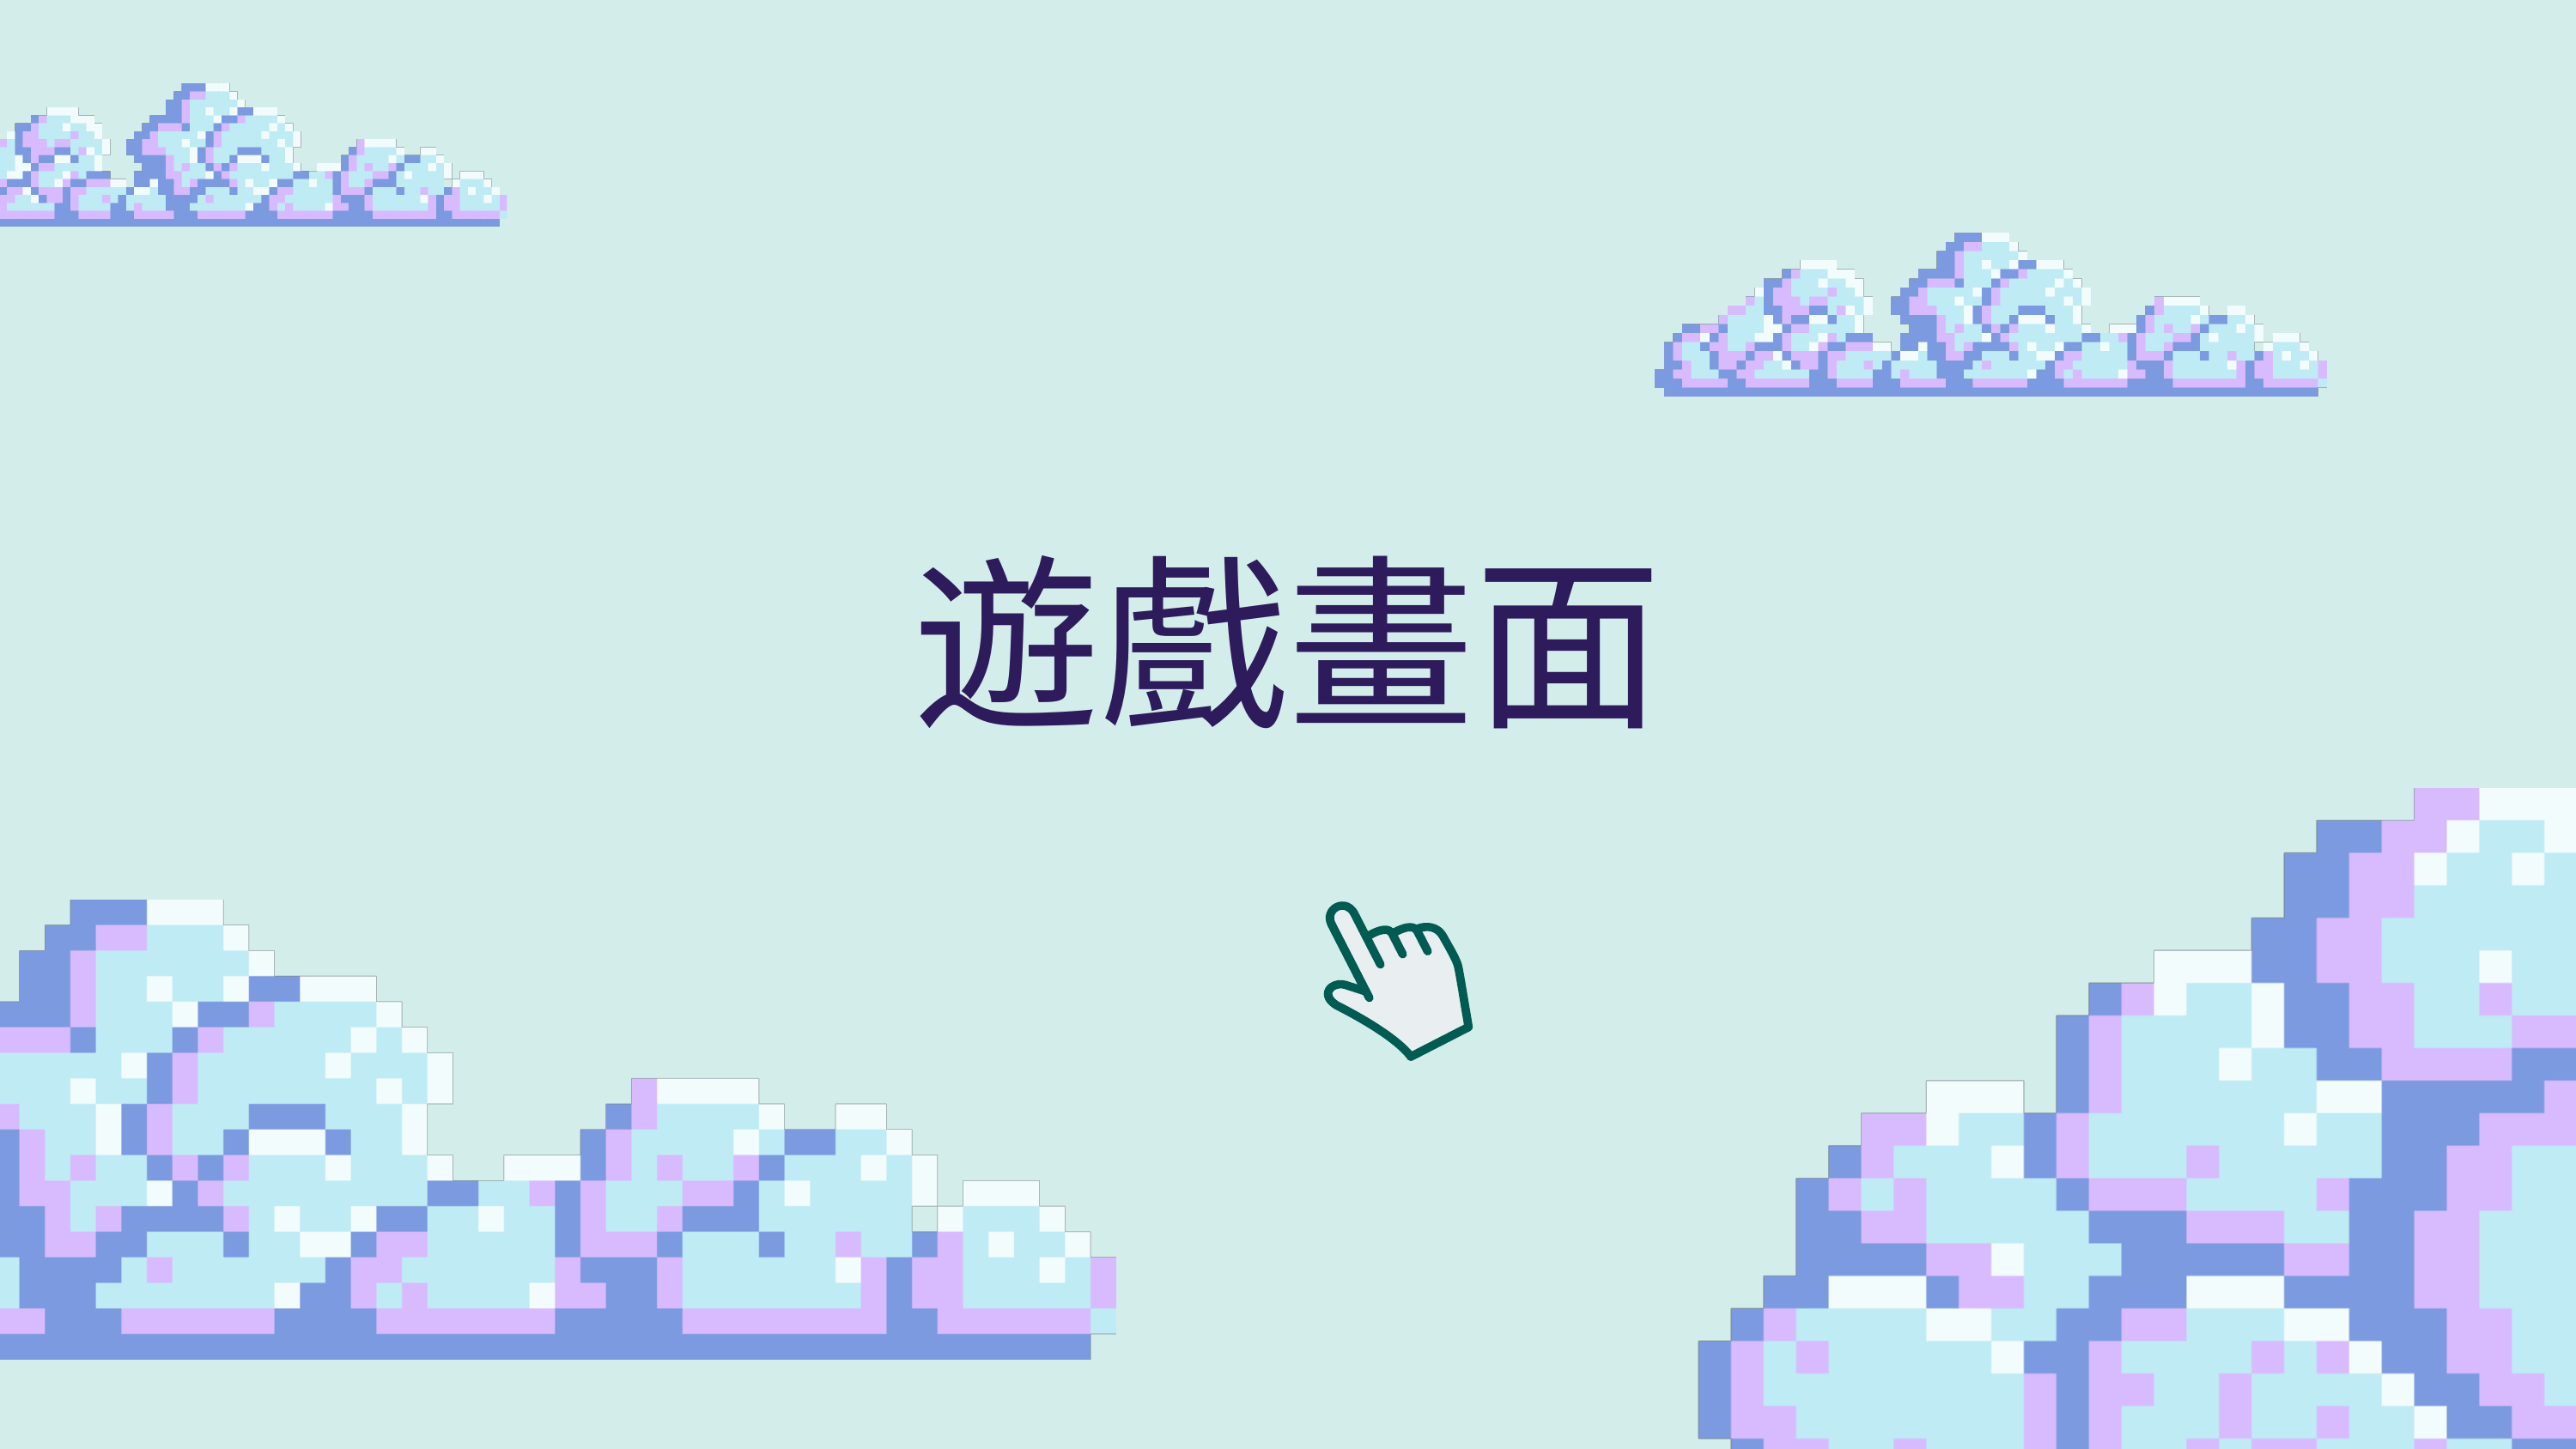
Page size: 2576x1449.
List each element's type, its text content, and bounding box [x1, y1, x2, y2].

text_box [0, 900, 1116, 1360]
text_box 遊戲畫面 [316, 488, 2260, 751]
text_box [1654, 233, 2327, 397]
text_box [1320, 885, 1460, 1062]
text_box [1569, 788, 2576, 1449]
text_box [0, 83, 507, 227]
